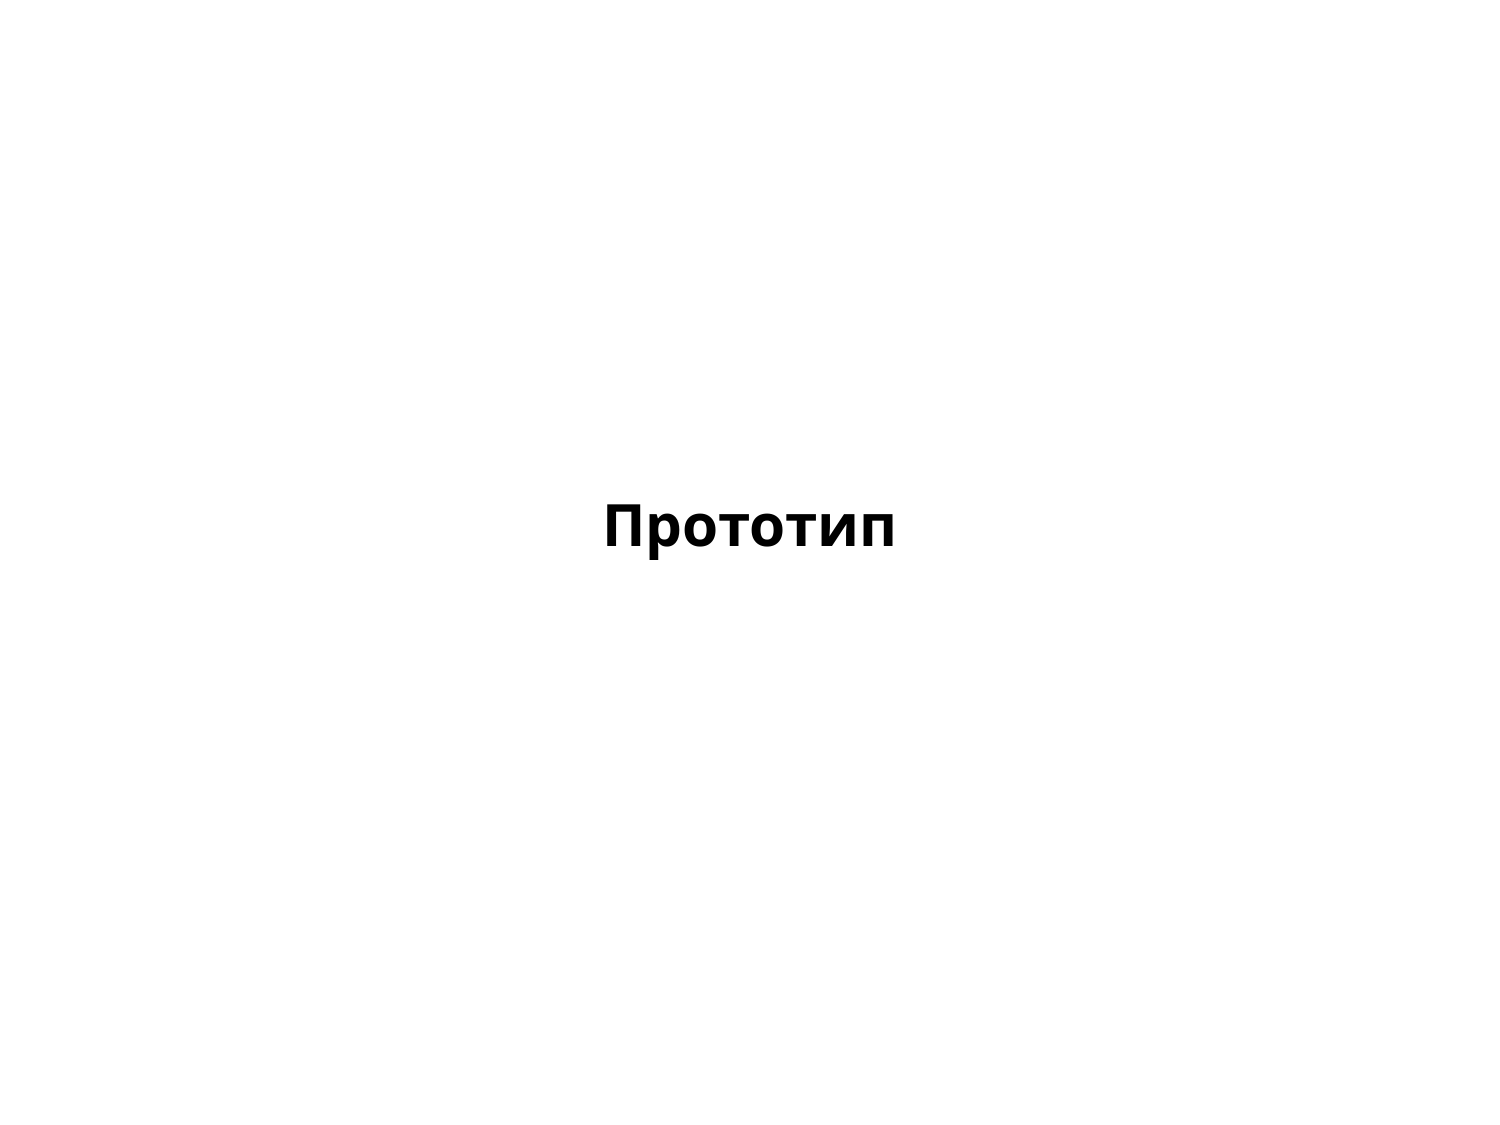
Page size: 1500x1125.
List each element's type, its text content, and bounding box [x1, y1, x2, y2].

text_box Прототип [17, 480, 1483, 566]
